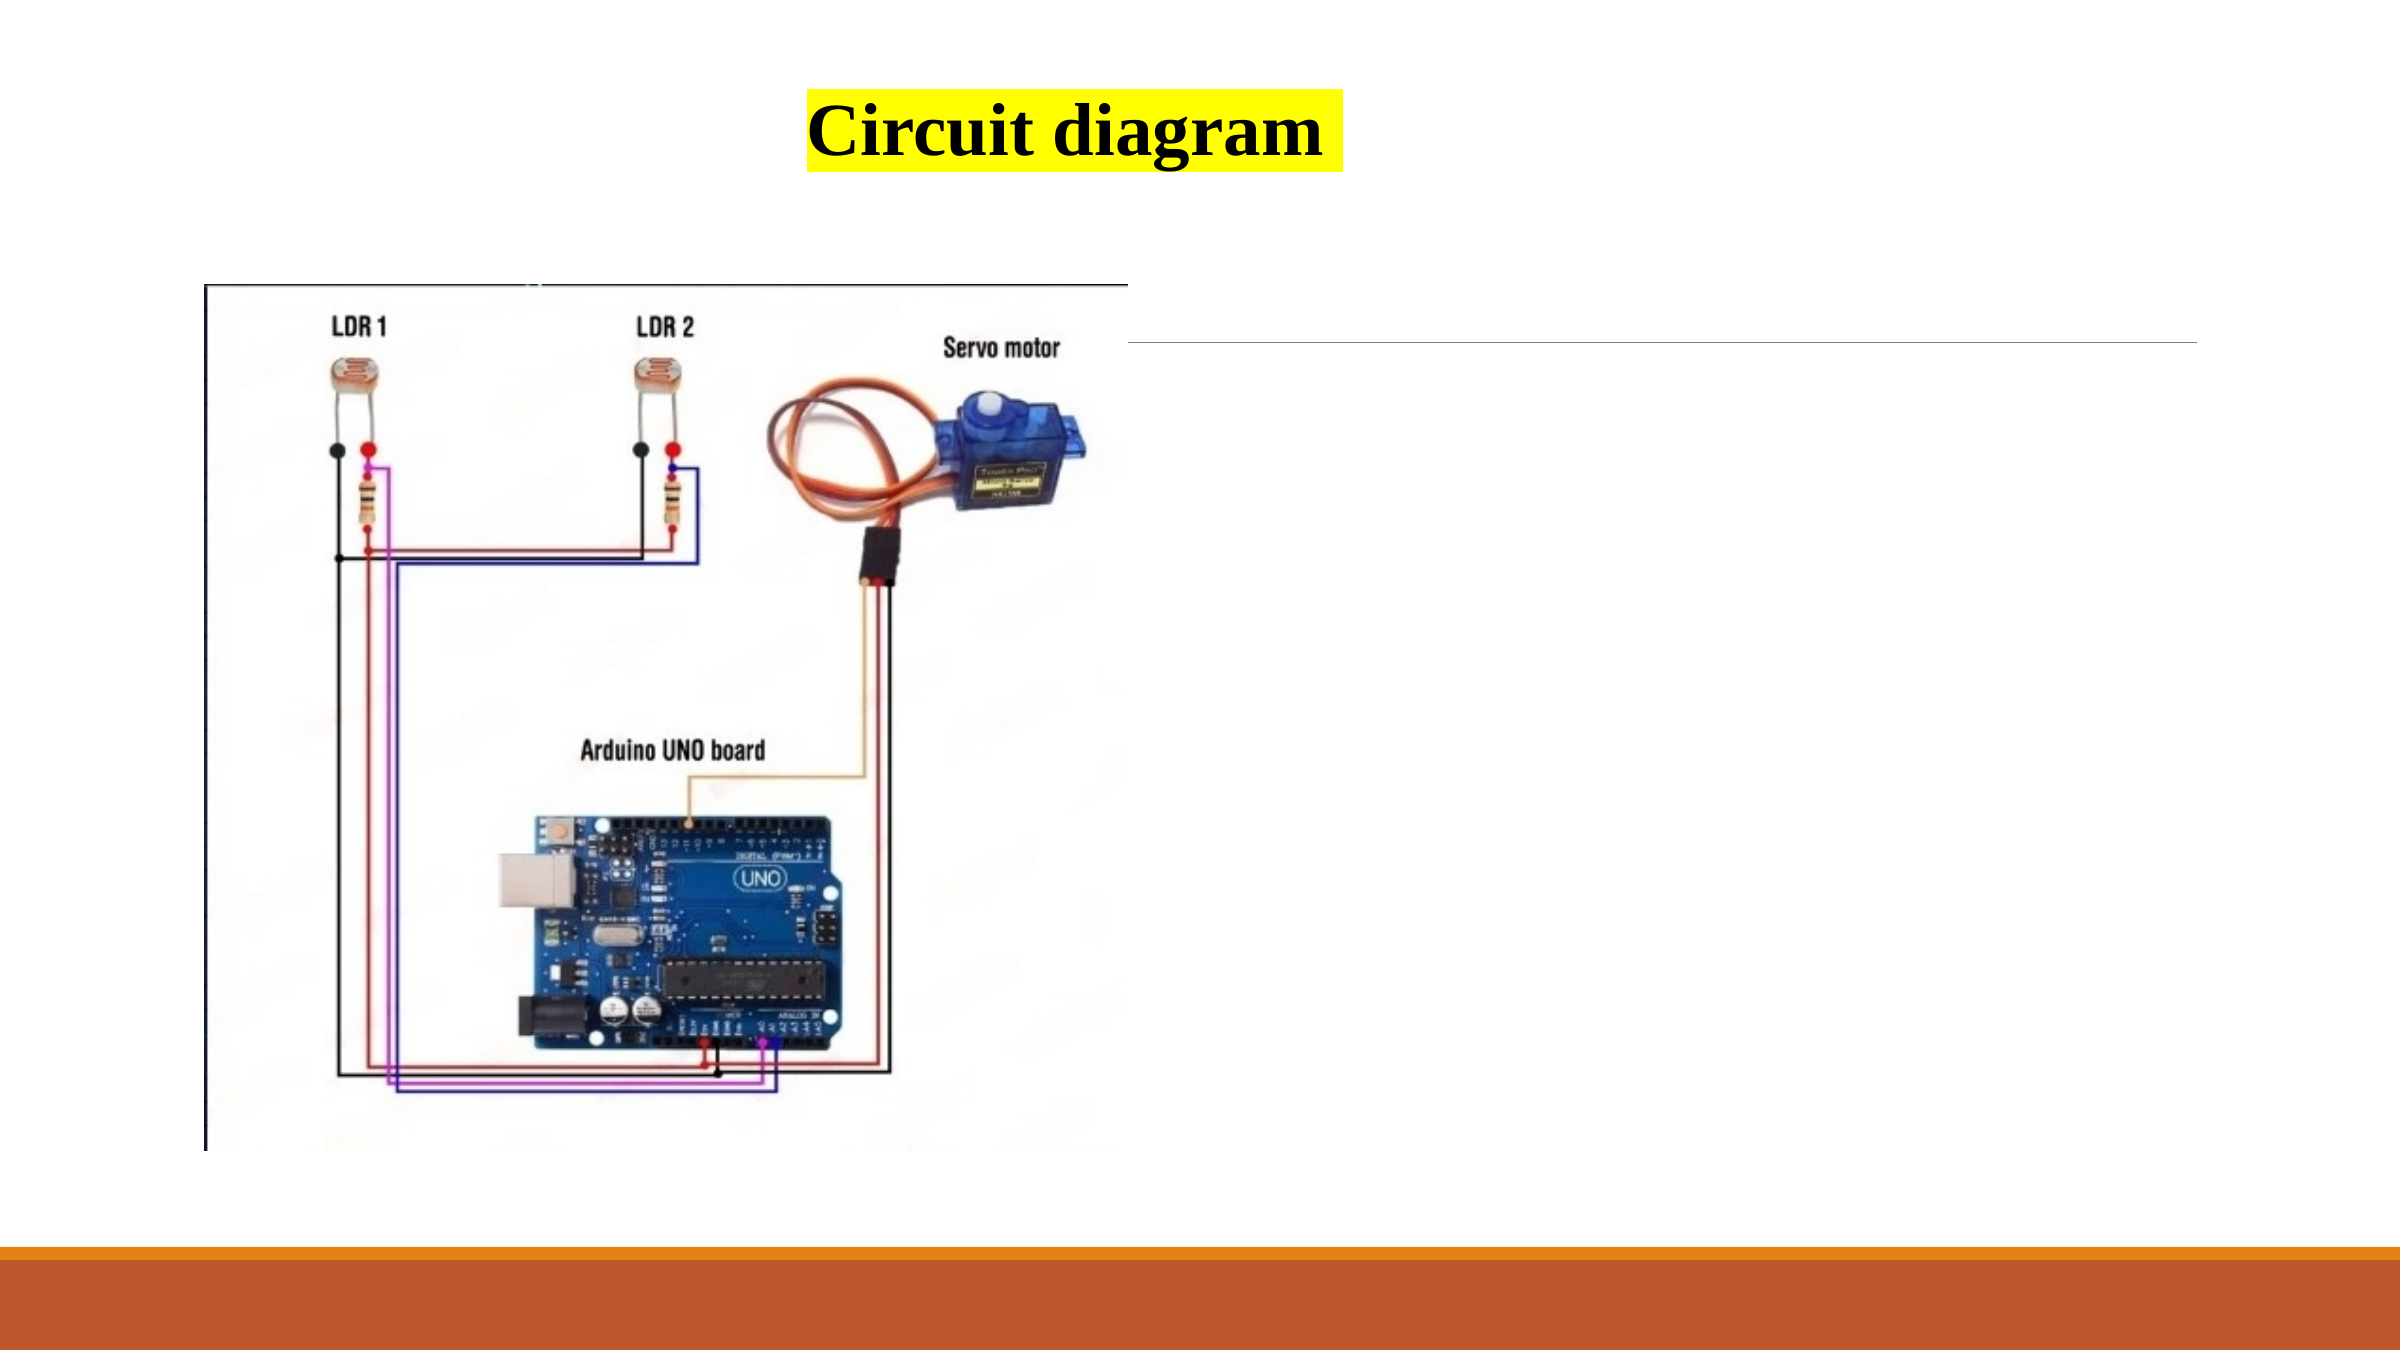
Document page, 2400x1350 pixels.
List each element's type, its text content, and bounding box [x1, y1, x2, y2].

picture [203, 283, 1128, 1152]
text_box Circuit diagram [791, 73, 1992, 178]
